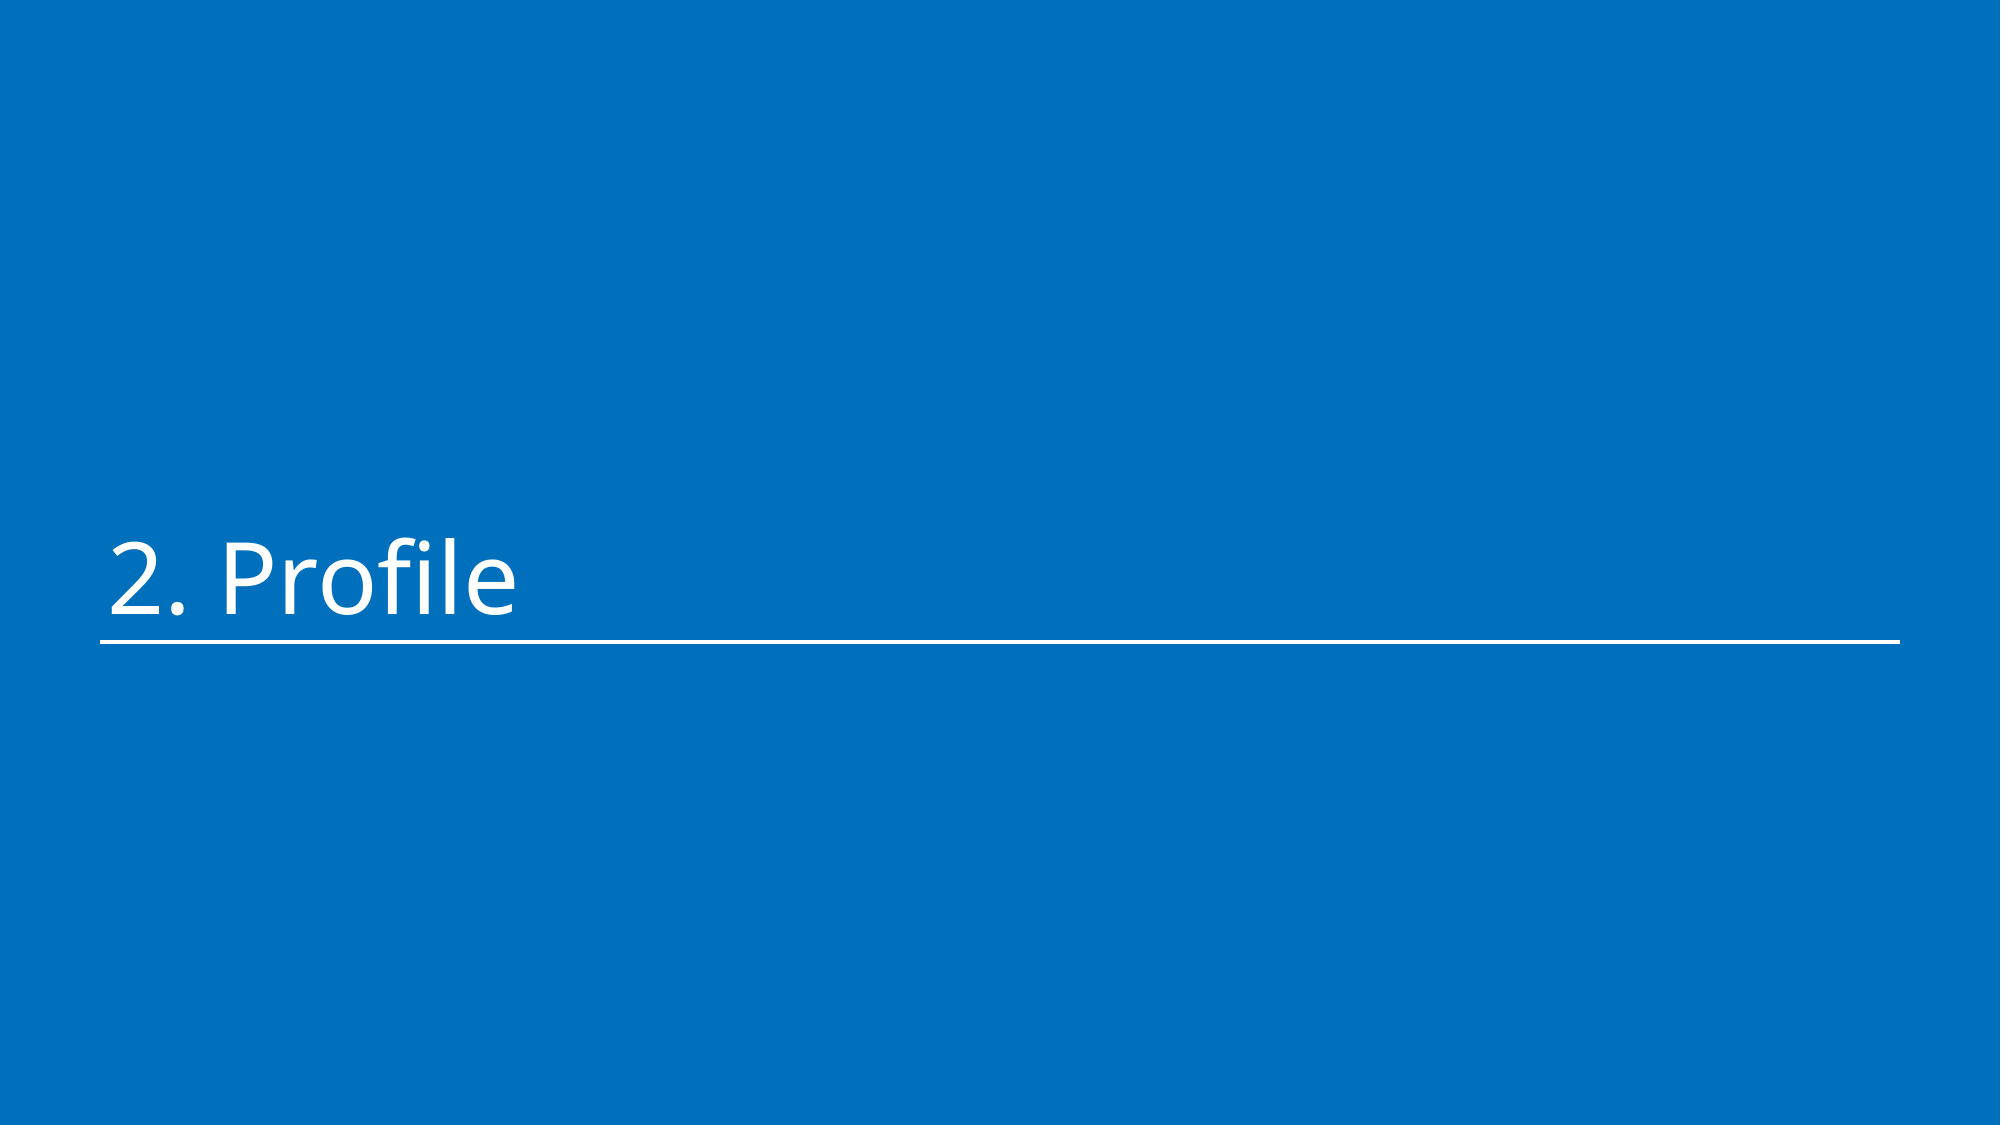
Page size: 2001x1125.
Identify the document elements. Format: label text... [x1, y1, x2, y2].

title 2. Profile [99, 482, 1900, 642]
